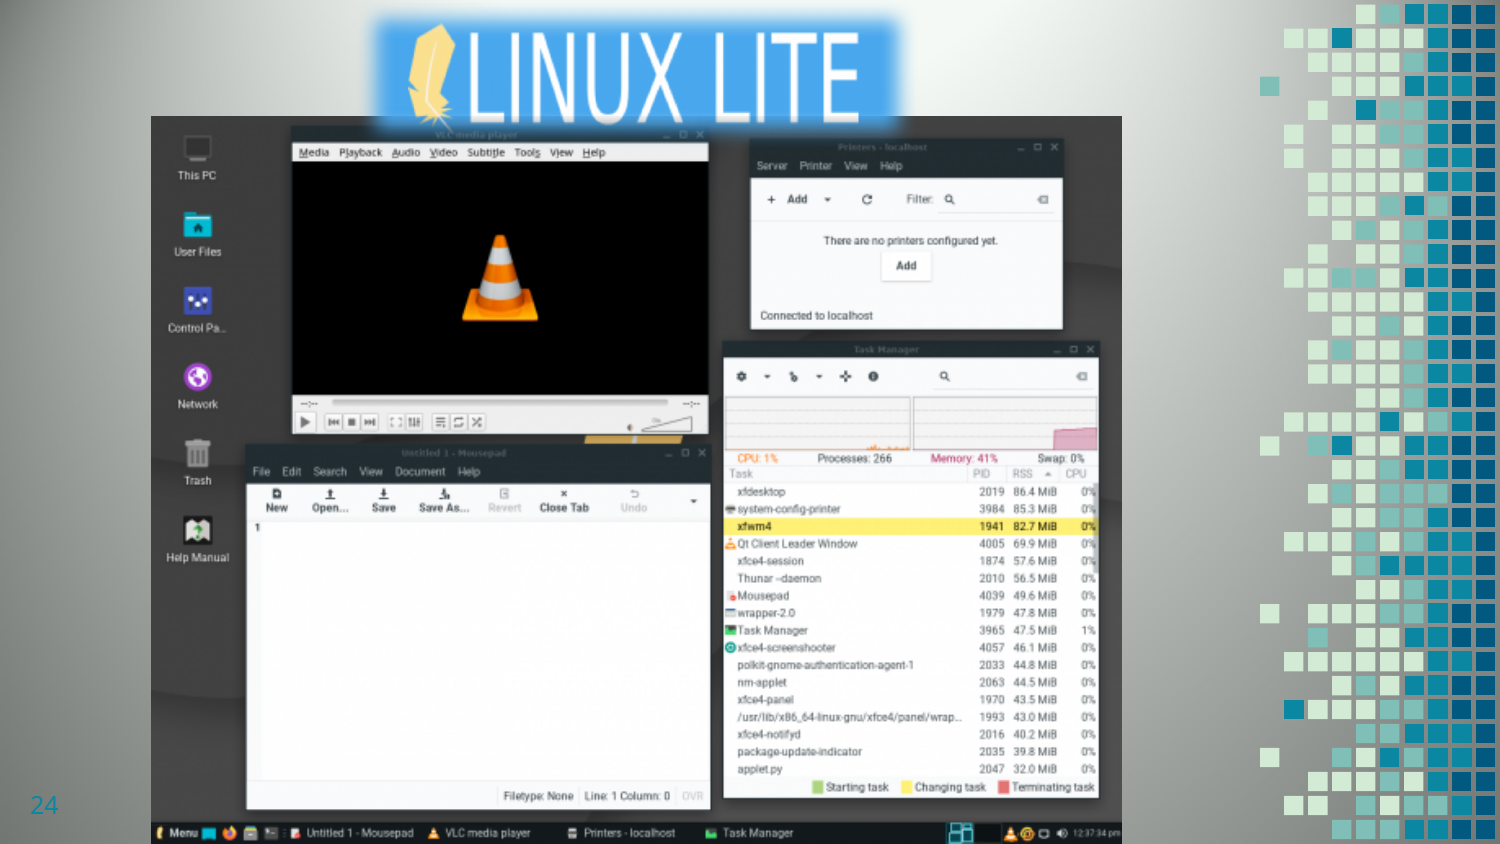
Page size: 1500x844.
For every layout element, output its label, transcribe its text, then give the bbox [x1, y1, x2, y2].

slide_number 24 [15, 774, 105, 839]
picture [0, 0, 1500, 844]
